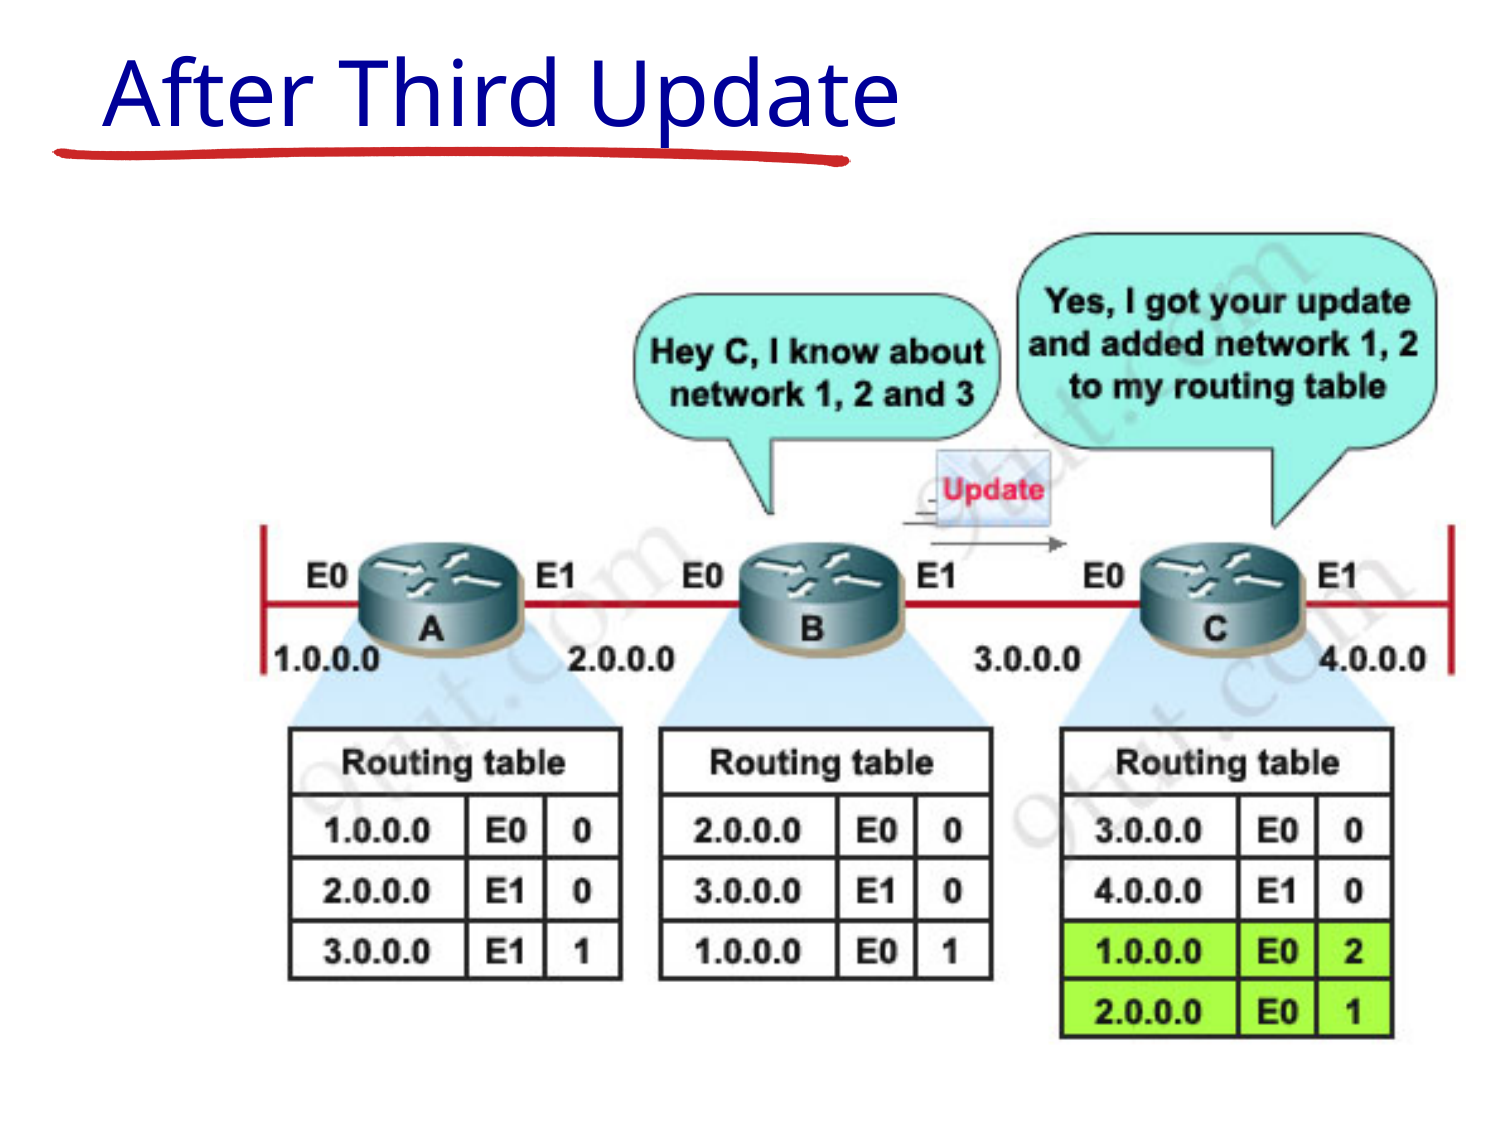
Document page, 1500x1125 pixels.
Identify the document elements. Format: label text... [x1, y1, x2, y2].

picture [49, 141, 860, 173]
picture [243, 218, 1466, 1051]
title After Third Update [87, 37, 1363, 142]
